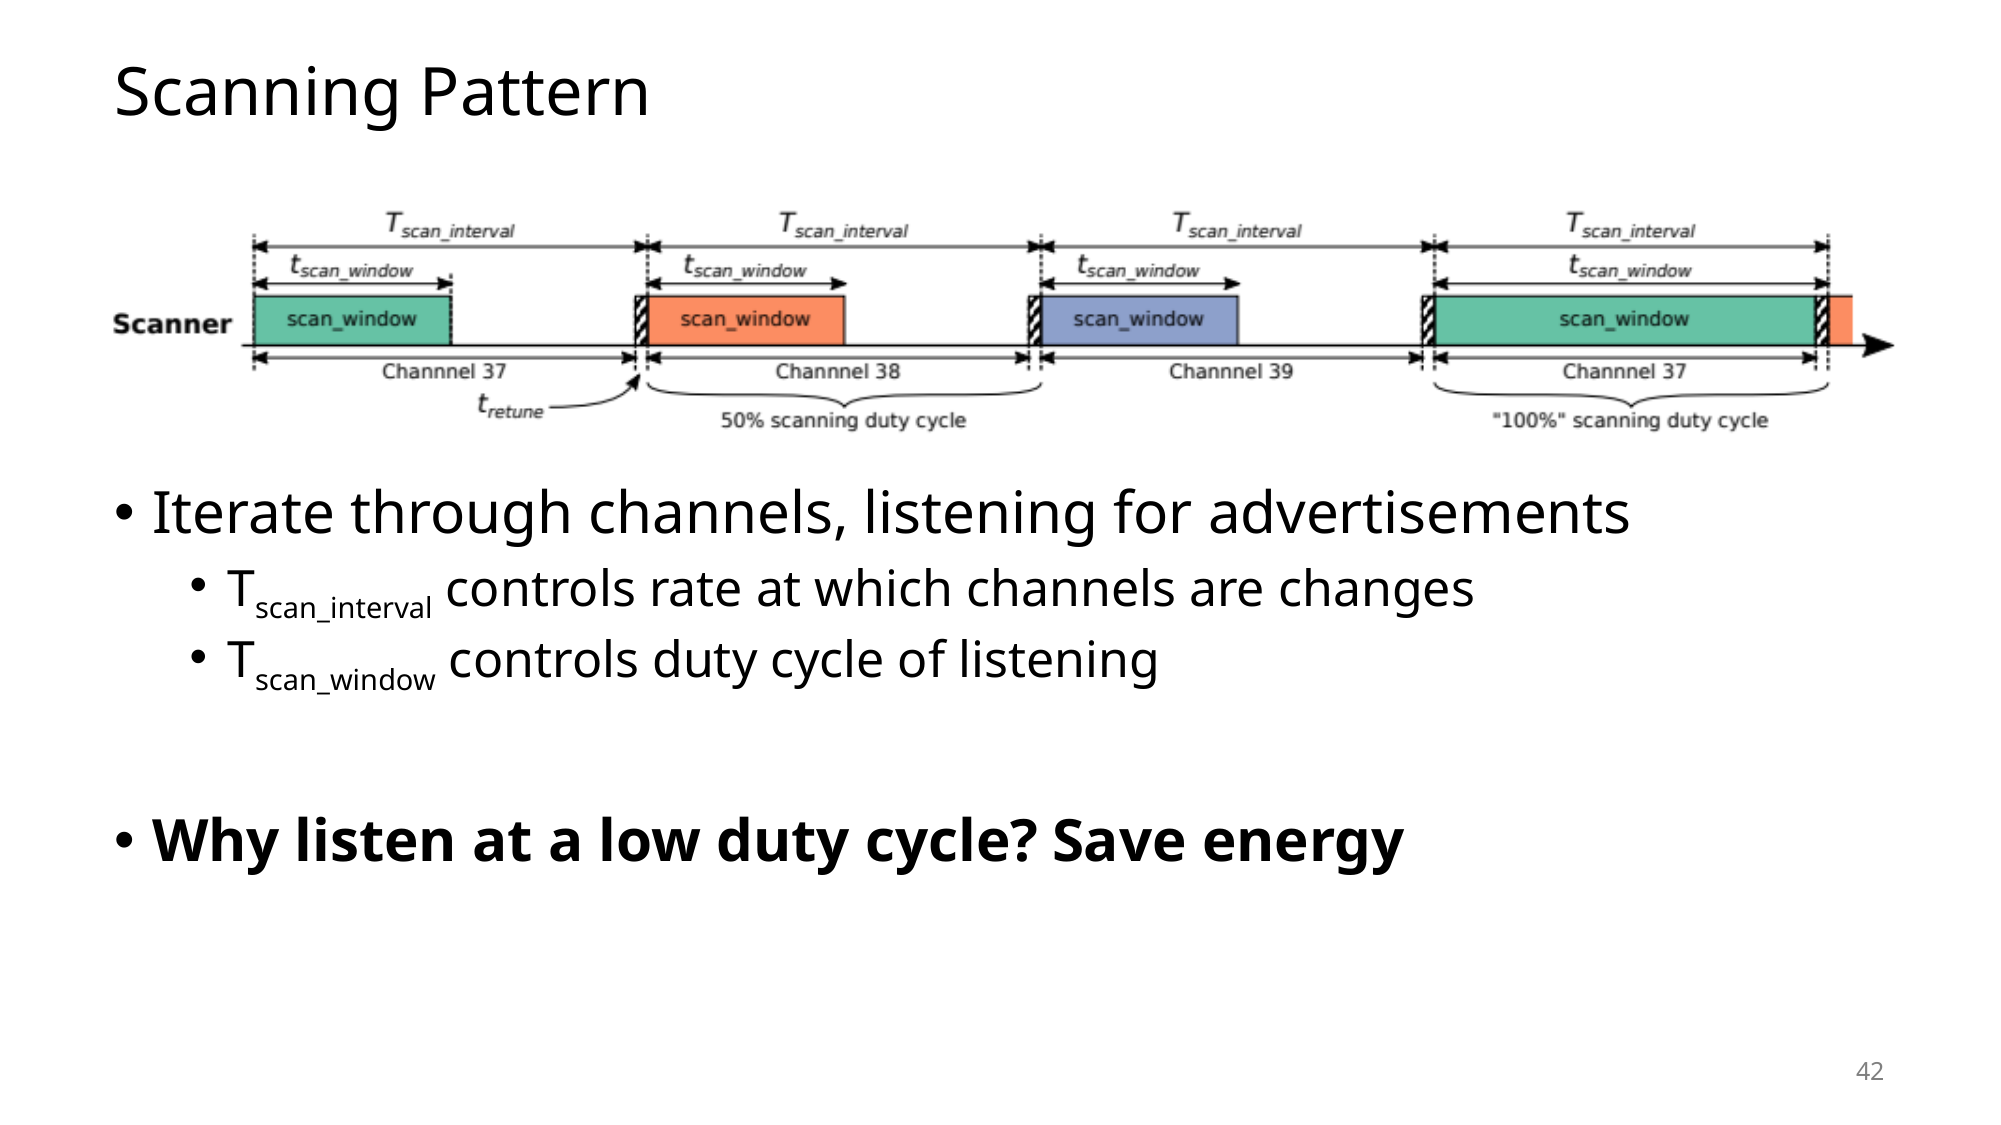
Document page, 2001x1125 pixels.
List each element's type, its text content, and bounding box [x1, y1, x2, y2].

picture [99, 187, 1900, 439]
list Iterate through channels, listening for advertisements Tscan_interval controls rate at which channels are changes Tscan_window controls duty cycle of listening Why listen at a low duty cycle? Save energy [99, 475, 1900, 1013]
slide_number 42 [1749, 1042, 1900, 1103]
title Scanning Pattern [99, 37, 1900, 150]
